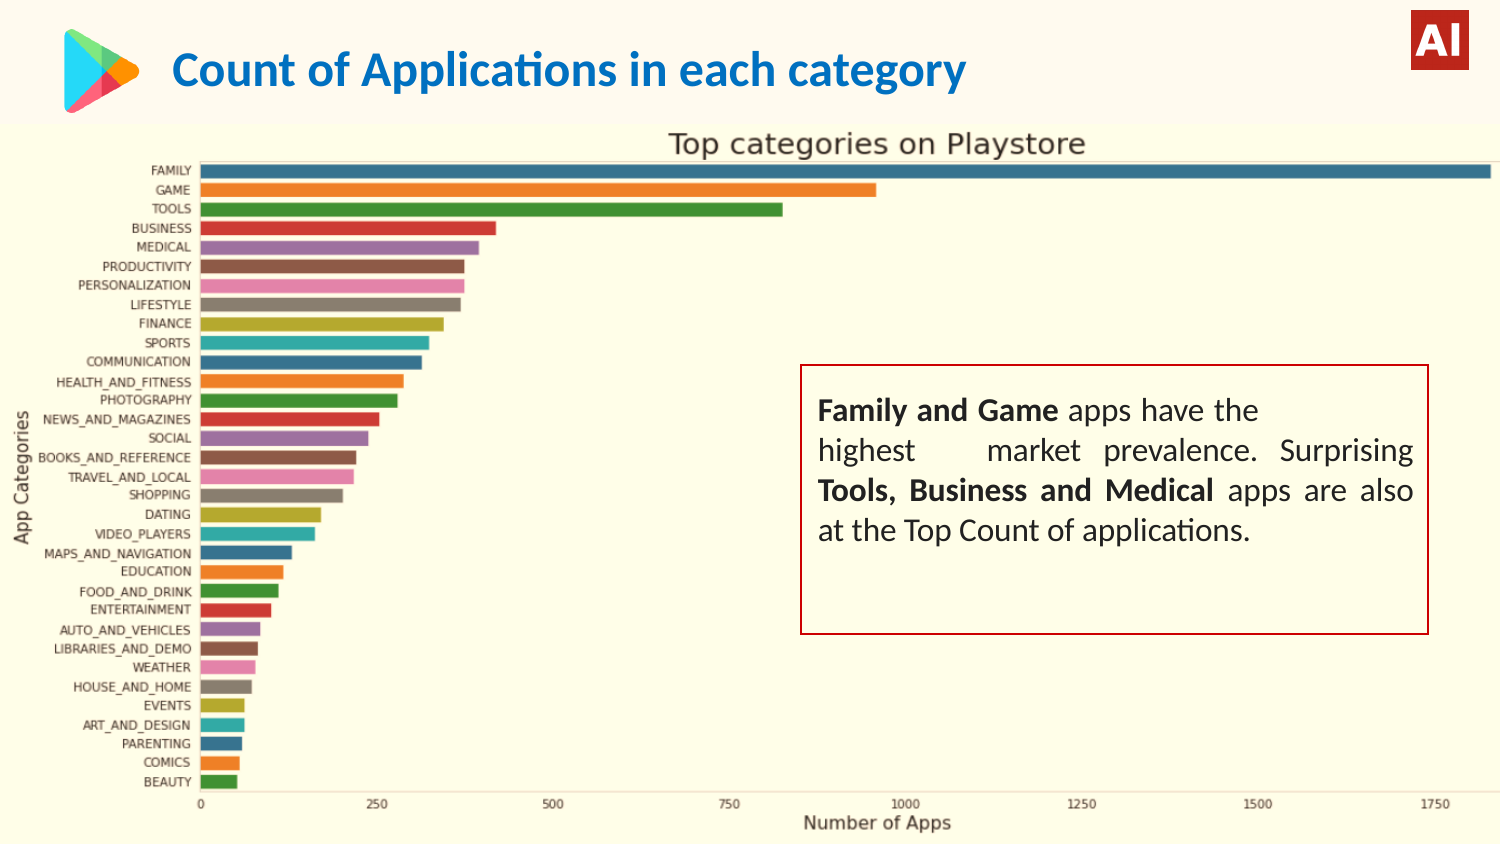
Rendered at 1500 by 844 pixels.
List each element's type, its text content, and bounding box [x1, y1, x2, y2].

text_box [59, 29, 144, 113]
picture [0, 124, 1500, 844]
picture [1411, 10, 1469, 70]
text_box Count of Applications in each category [157, 29, 1251, 122]
